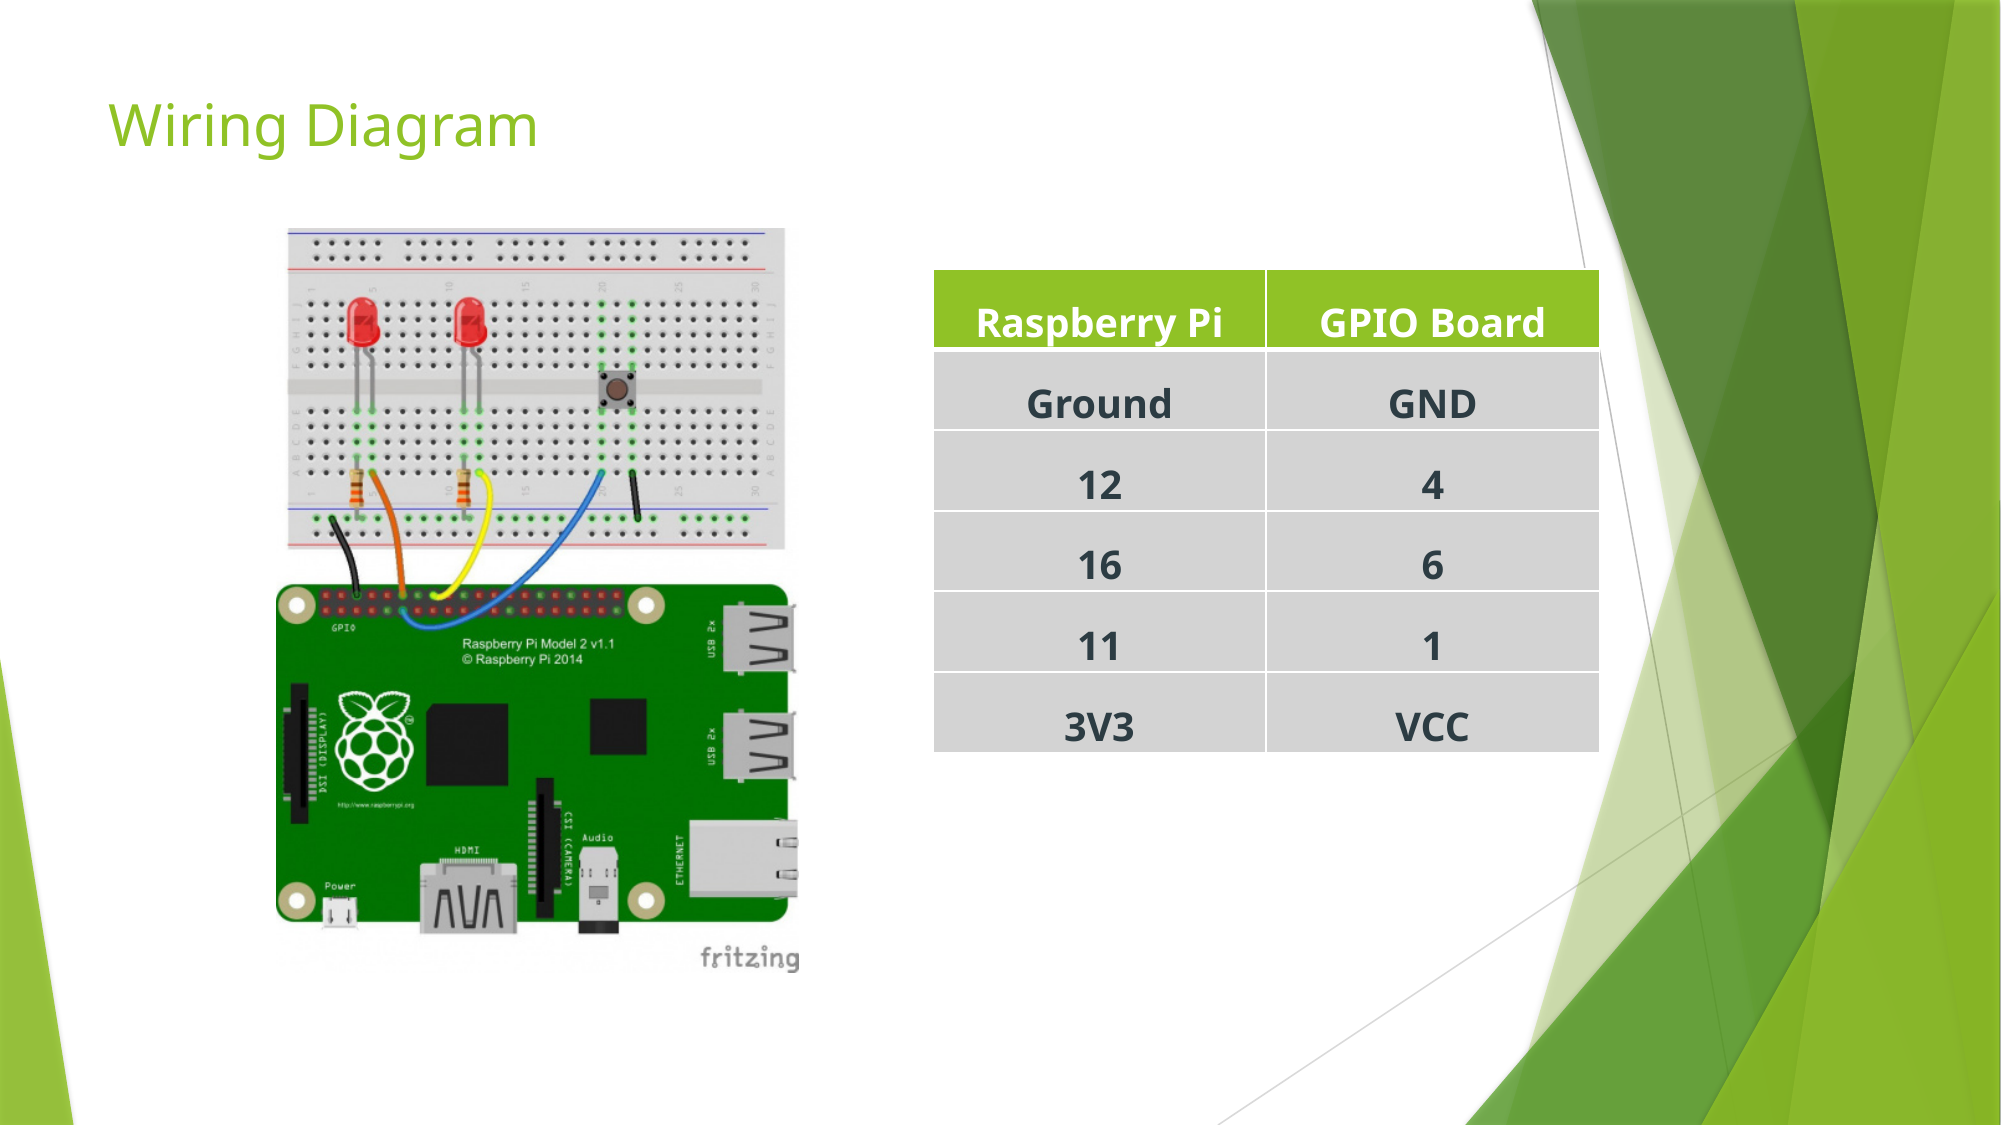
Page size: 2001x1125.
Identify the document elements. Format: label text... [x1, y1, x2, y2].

picture [276, 227, 800, 973]
table_cell 3V3 [934, 673, 1265, 752]
table_cell 4 [1267, 431, 1599, 510]
table_cell 12 [934, 431, 1265, 510]
table_cell Ground [934, 352, 1265, 429]
table_cell 1 [1267, 592, 1599, 671]
table_cell GND [1267, 352, 1599, 429]
table_header GPIO Board [1267, 270, 1599, 347]
table_cell VCC [1267, 673, 1599, 752]
table_cell 6 [1267, 512, 1599, 590]
table_header Raspberry Pi [934, 270, 1265, 347]
table_cell 16 [934, 512, 1265, 590]
title Wiring Diagram [93, 80, 1505, 177]
table_cell 11 [934, 592, 1265, 671]
